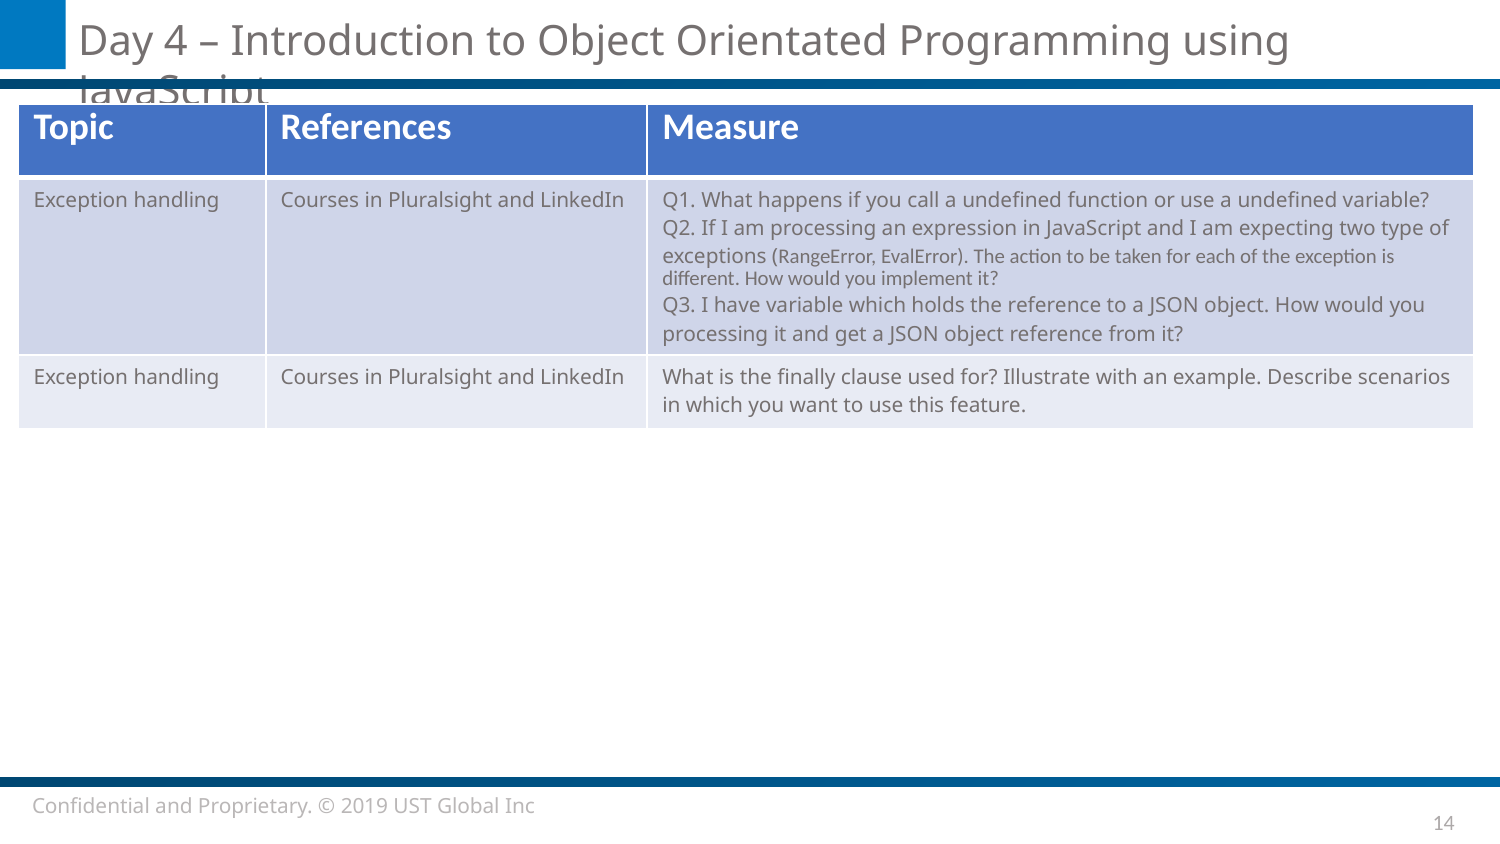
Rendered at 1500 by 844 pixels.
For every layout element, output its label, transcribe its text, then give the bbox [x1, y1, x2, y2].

table_header Measure [648, 105, 1473, 175]
text_box [0, 777, 1500, 787]
text_box [0, 79, 1500, 89]
table_cell Q1. What happens if you call a undefined function or use a undefined variable? Q2. If I am processing an expression in JavaScript and I am expecting two type of exceptions (RangeError, EvalError). The action to be taken for each of the exception is different. How would you implement it? Q3. I have variable which holds the reference to a JSON object. How would you processing it and get a JSON object reference from it? [648, 180, 1473, 354]
table_header Topic [19, 105, 265, 175]
table_cell Courses in Pluralsight and LinkedIn [267, 180, 646, 354]
table_cell Exception handling [19, 180, 265, 354]
table_cell What is the finally clause used for? Illustrate with an example. Describe scenarios in which you want to use this feature. [648, 356, 1473, 428]
table_cell Courses in Pluralsight and LinkedIn [267, 356, 646, 428]
table_cell Exception handling [19, 356, 265, 428]
table_header References [267, 105, 646, 175]
title Day 4 – Introduction to Object Orientated Programming using JavaScript [78, 13, 1453, 65]
